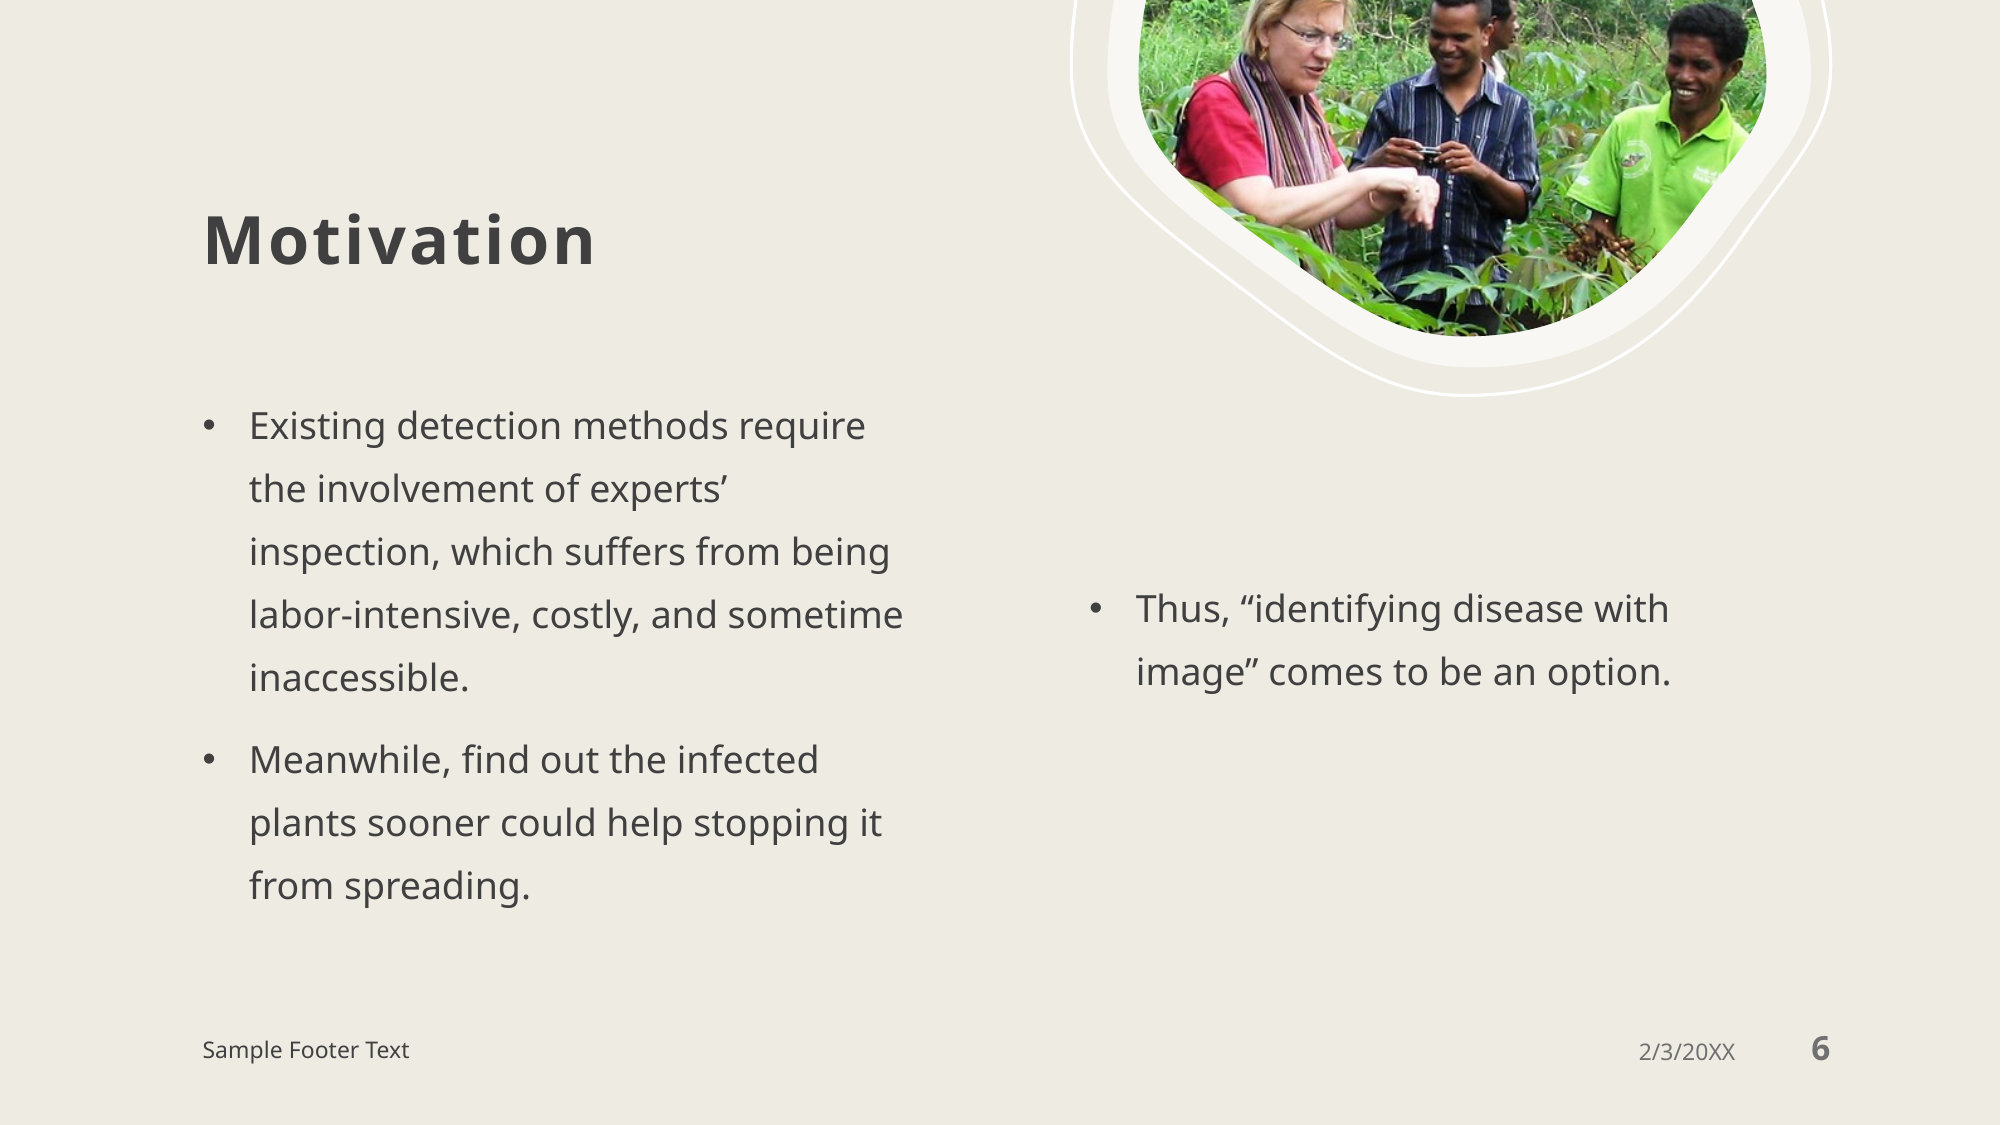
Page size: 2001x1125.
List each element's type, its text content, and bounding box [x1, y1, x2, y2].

title Motivation [184, 72, 1138, 294]
list Existing detection methods require the involvement of experts’ inspection, which suffers from being labor-intensive, costly, and sometime inaccessible. Meanwhile, find out the infected plants sooner could help stopping it from spreading. [184, 365, 929, 934]
picture [1138, 0, 1767, 337]
slide_number 6 [1757, 1012, 1885, 1088]
list Thus, “identifying disease with image” comes to be an option. [1071, 549, 1802, 934]
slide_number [1287, 1012, 1754, 1088]
footer Sample Footer Text [184, 1012, 1115, 1088]
